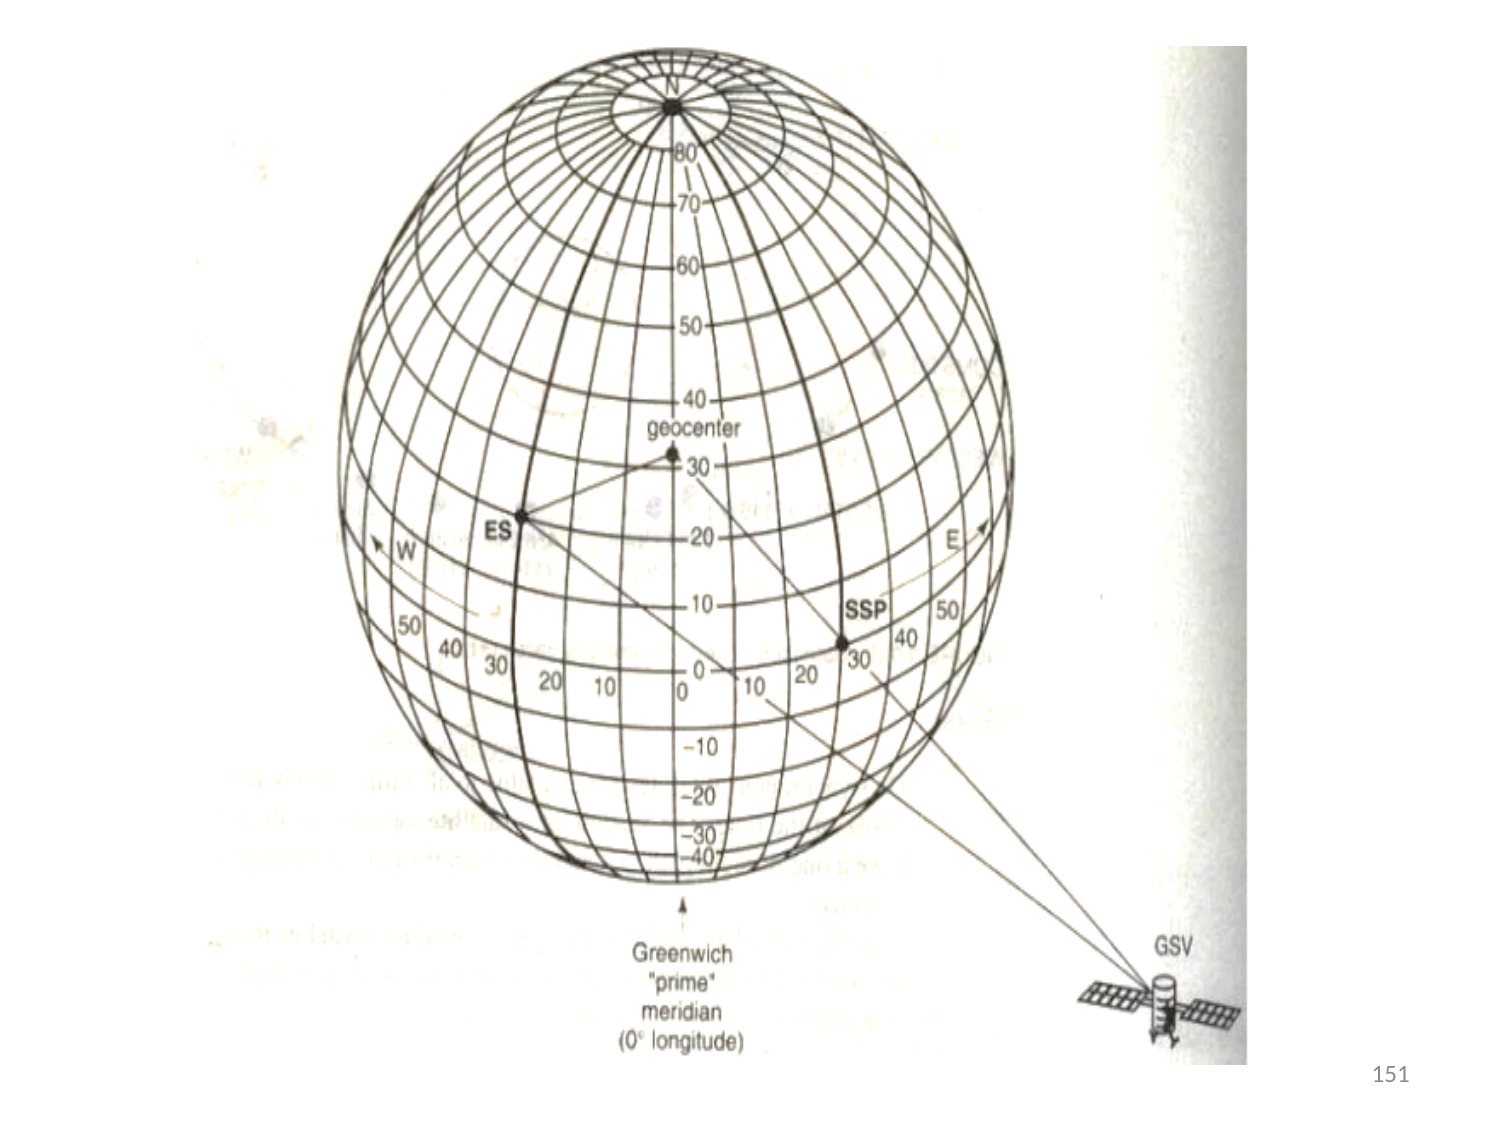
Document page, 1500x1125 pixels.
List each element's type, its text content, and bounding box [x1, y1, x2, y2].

picture [192, 46, 1250, 1066]
slide_number 151 [1074, 1042, 1425, 1103]
